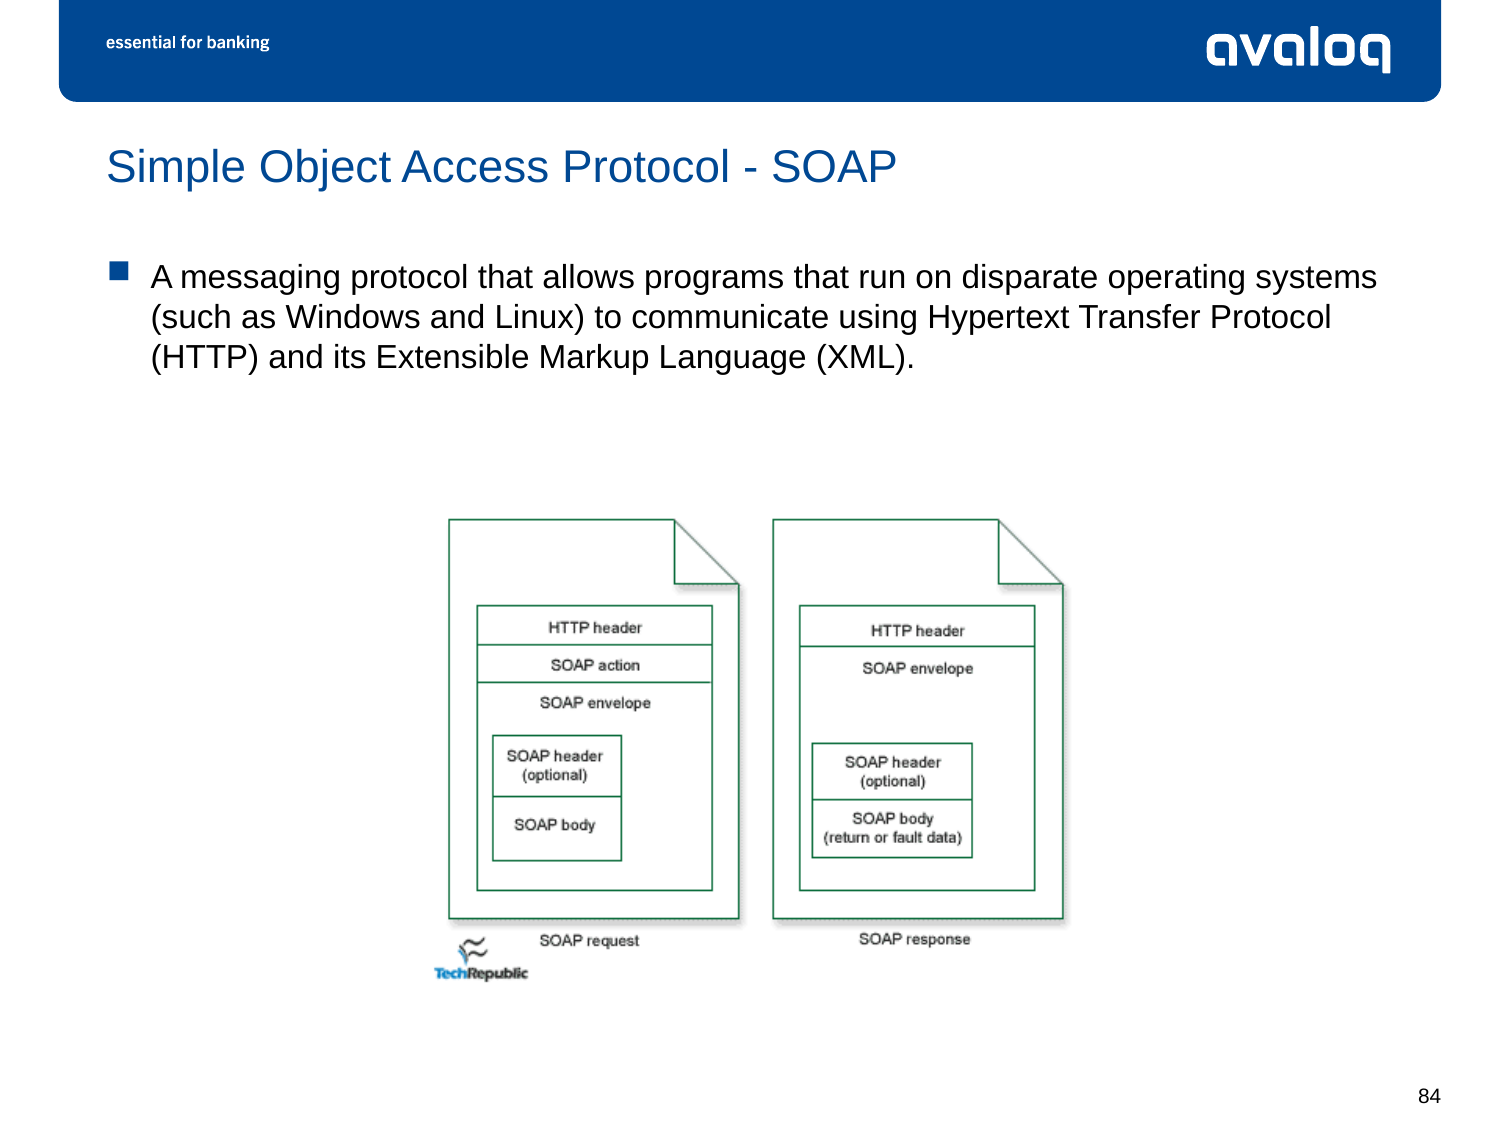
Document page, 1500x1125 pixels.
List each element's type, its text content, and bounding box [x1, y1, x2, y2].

slide_number 84 [1200, 1082, 1442, 1112]
list A messaging protocol that allows programs that run on disparate operating systems (such as Windows and Linux) to communicate using Hypertext Transfer Protocol (HTTP) and its Extensible Markup Language (XML). [105, 255, 1394, 1042]
picture [411, 491, 1089, 1002]
title Simple Object Access Protocol - SOAP [105, 142, 1394, 215]
